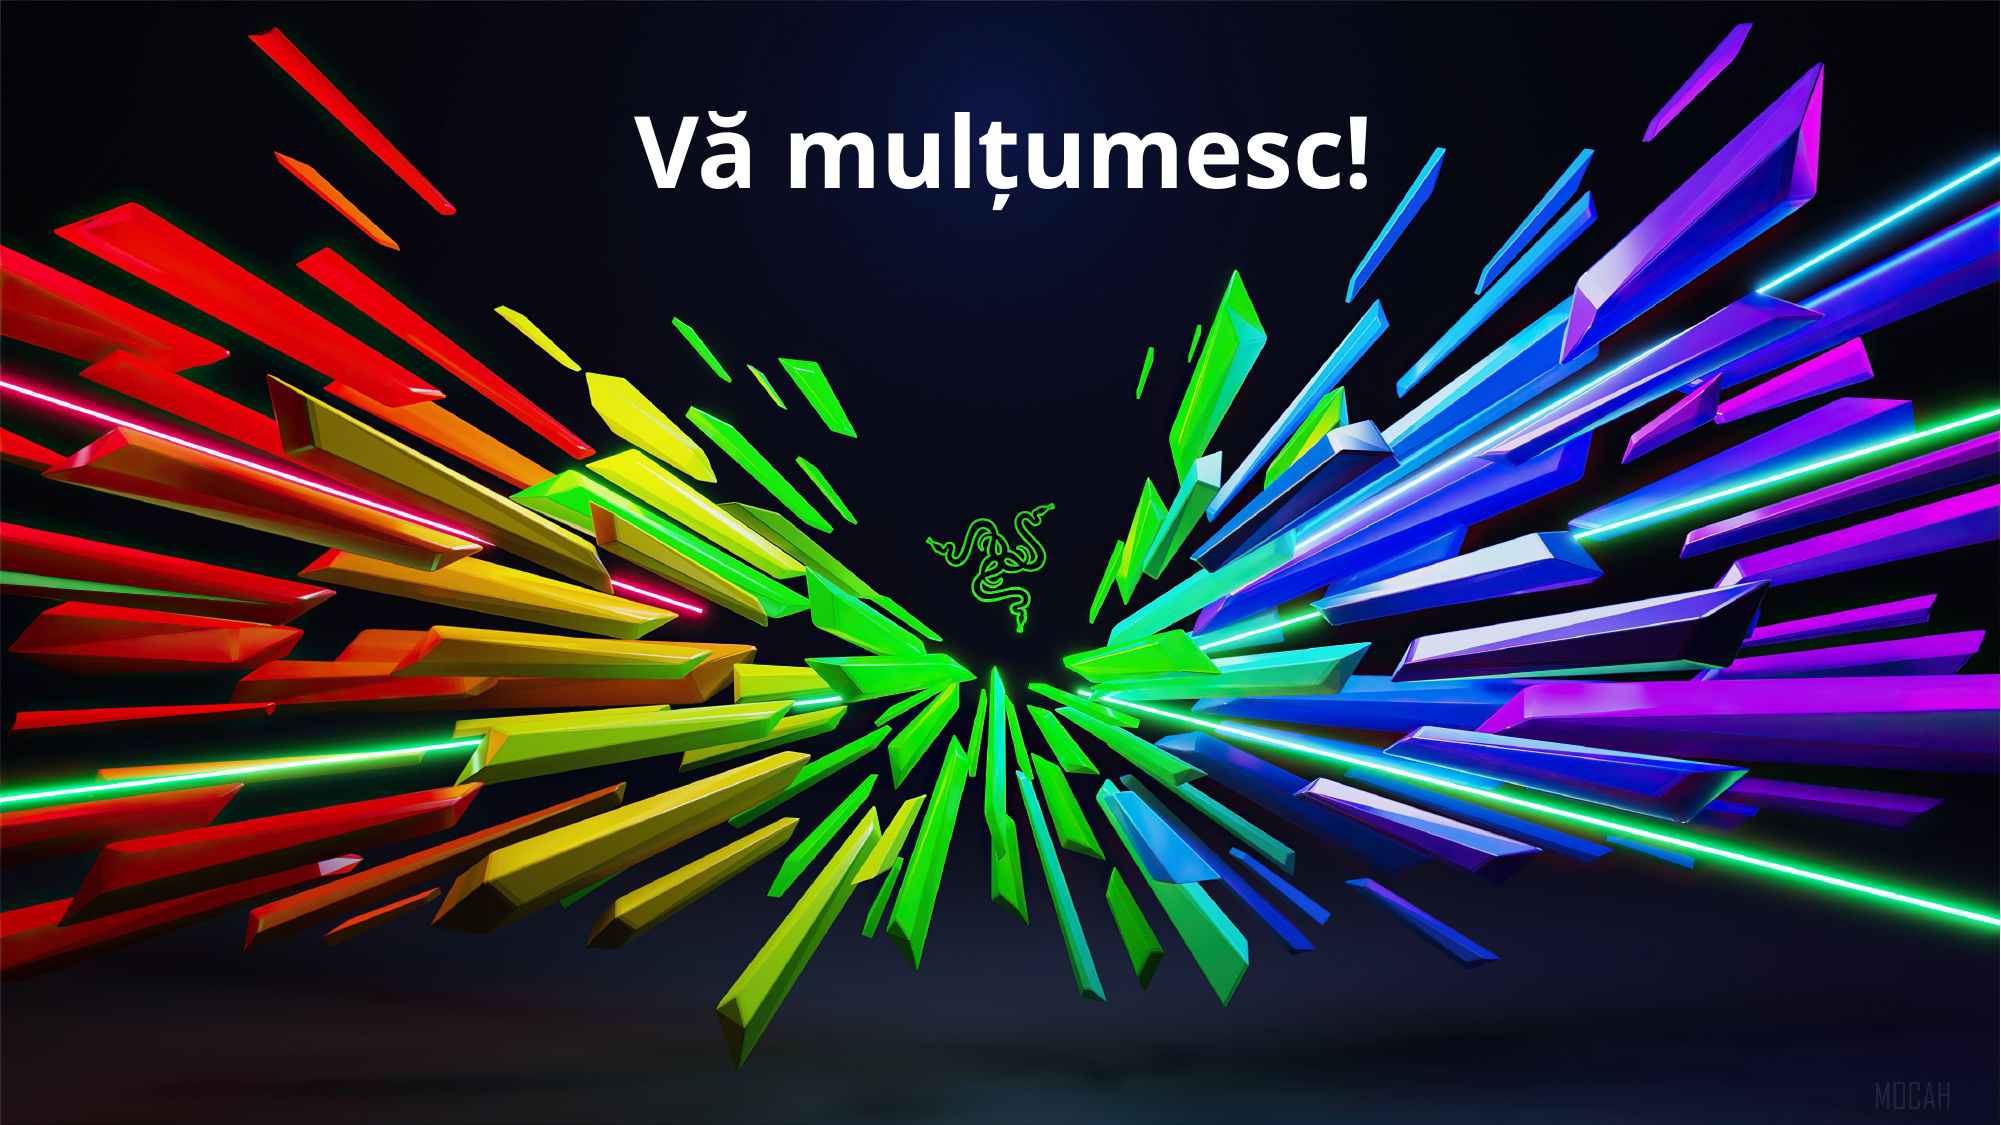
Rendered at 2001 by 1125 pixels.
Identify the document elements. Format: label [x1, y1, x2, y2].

list [0, 0, 2000, 1125]
